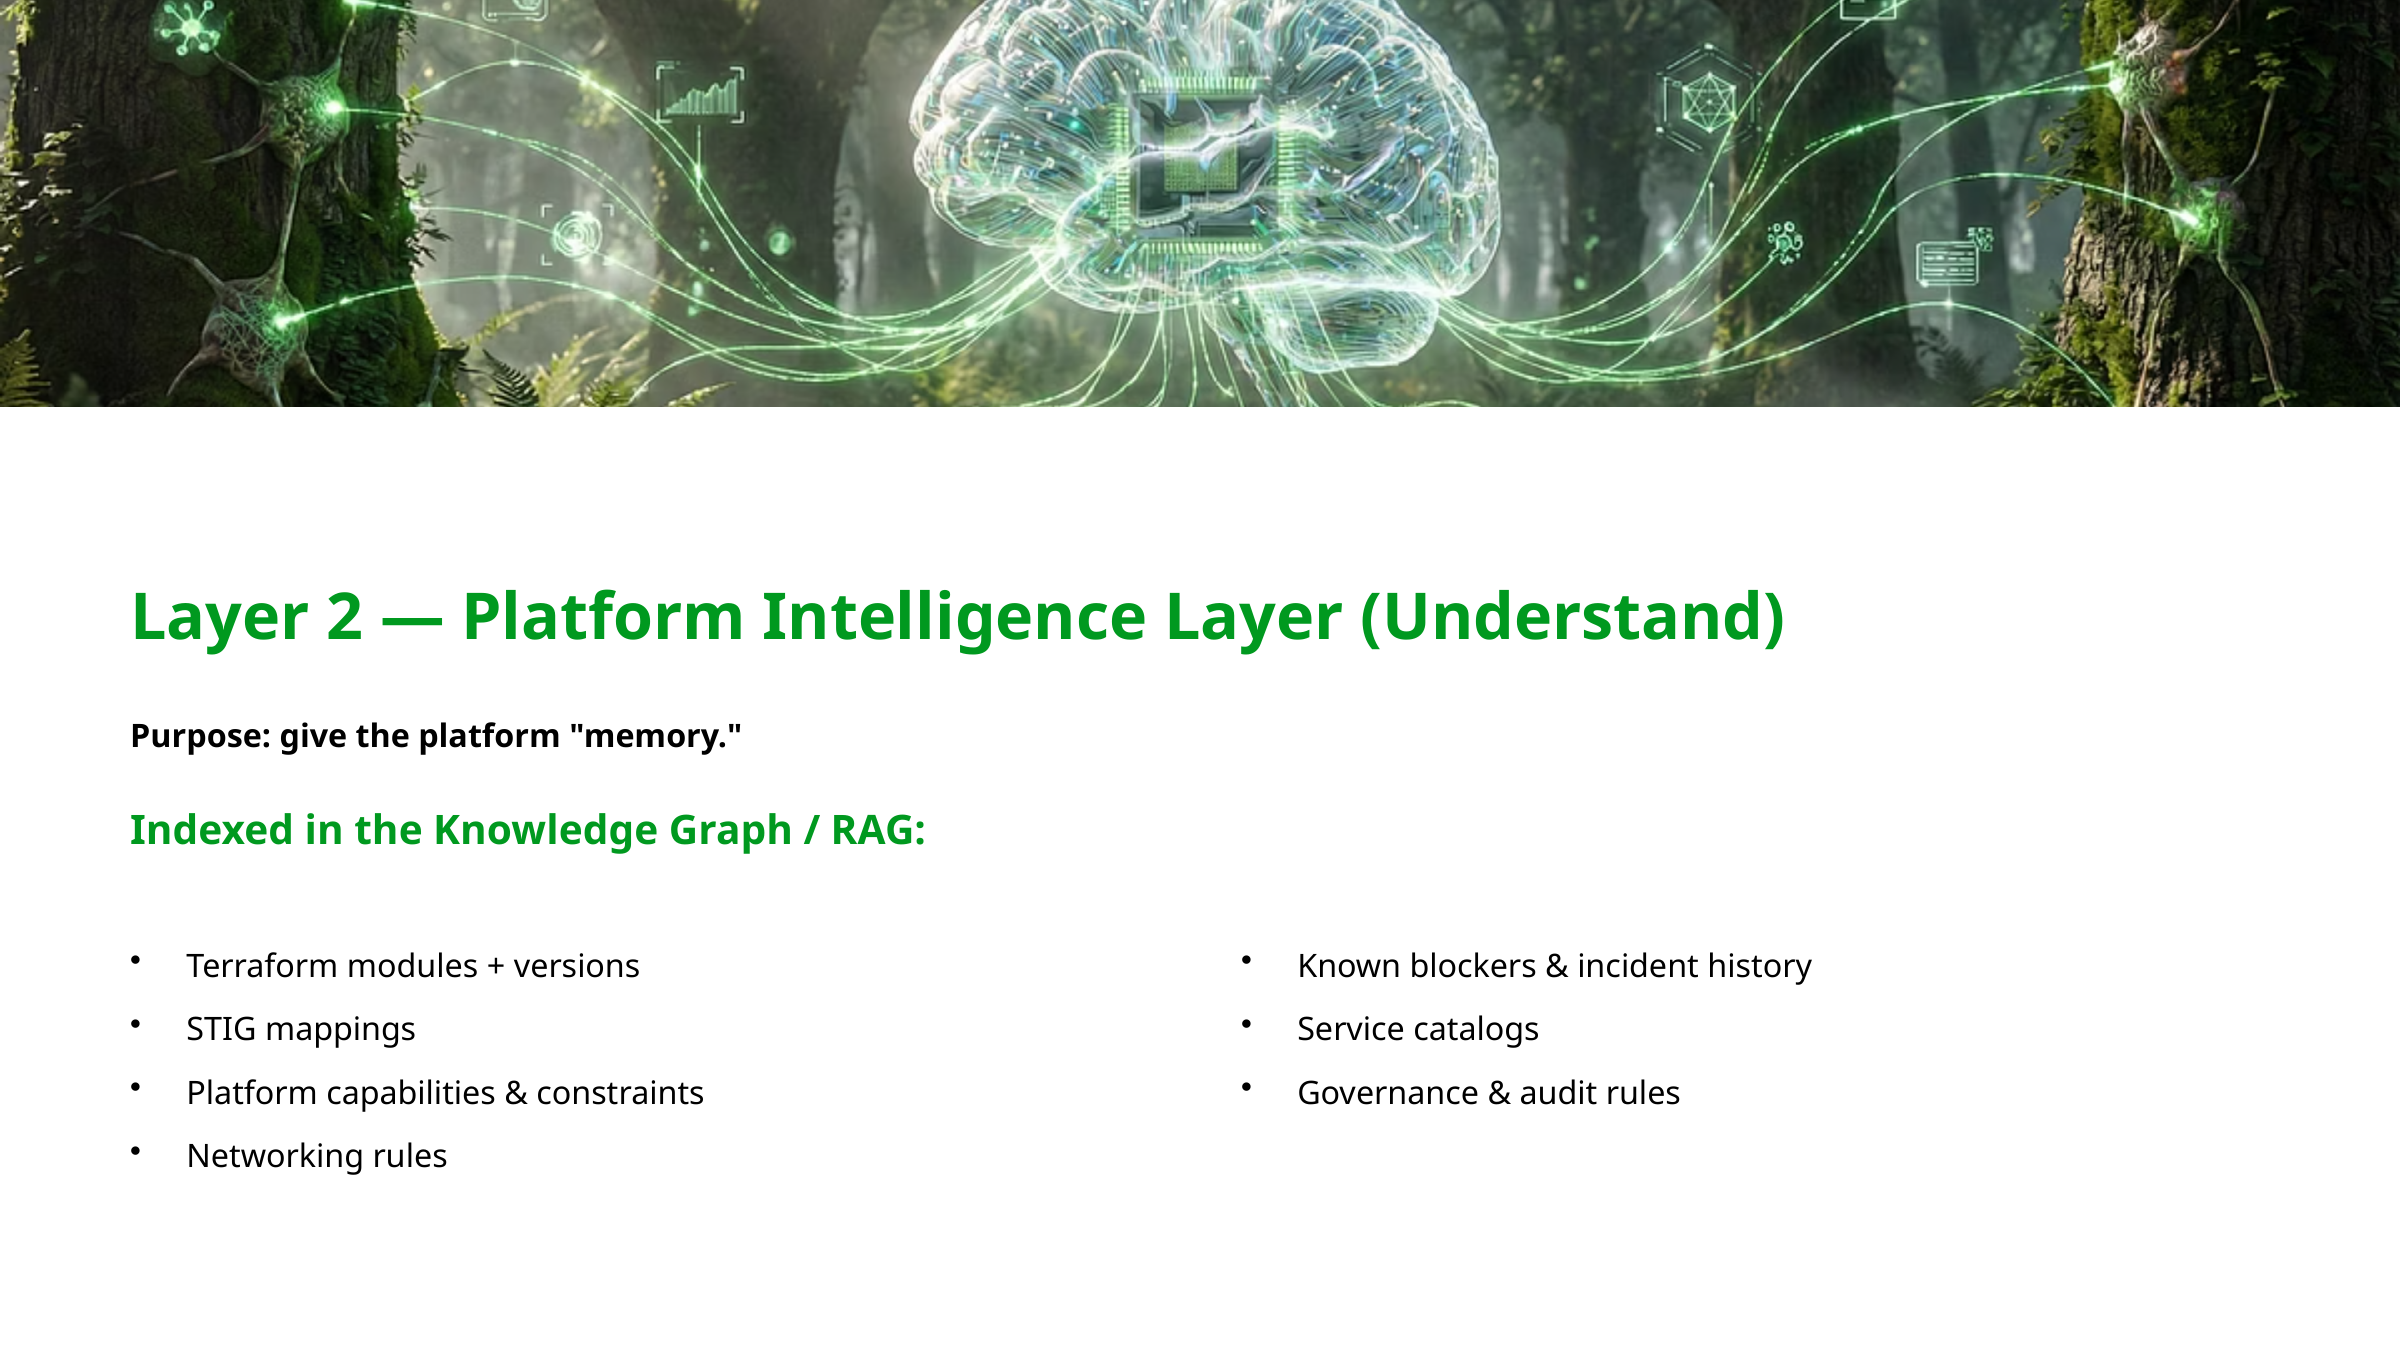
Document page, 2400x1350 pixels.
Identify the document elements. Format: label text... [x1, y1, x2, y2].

text_box Indexed in the Knowledge Graph / RAG: [130, 802, 892, 854]
text_box Layer 2 — Platform Intelligence Layer (Understand) [130, 571, 1687, 653]
text_box Governance & audit rules [1240, 1058, 2272, 1111]
text_box Networking rules [130, 1121, 1161, 1175]
text_box Known blockers & incident history [1240, 931, 2272, 984]
picture [0, 0, 2400, 407]
text_box Service catalogs [1240, 995, 2272, 1048]
text_box Terraform modules + versions [130, 931, 1161, 984]
text_box STIG mappings [130, 995, 1161, 1048]
text_box Purpose: give the platform "memory." [130, 701, 2270, 754]
text_box Platform capabilities & constraints [130, 1058, 1161, 1111]
